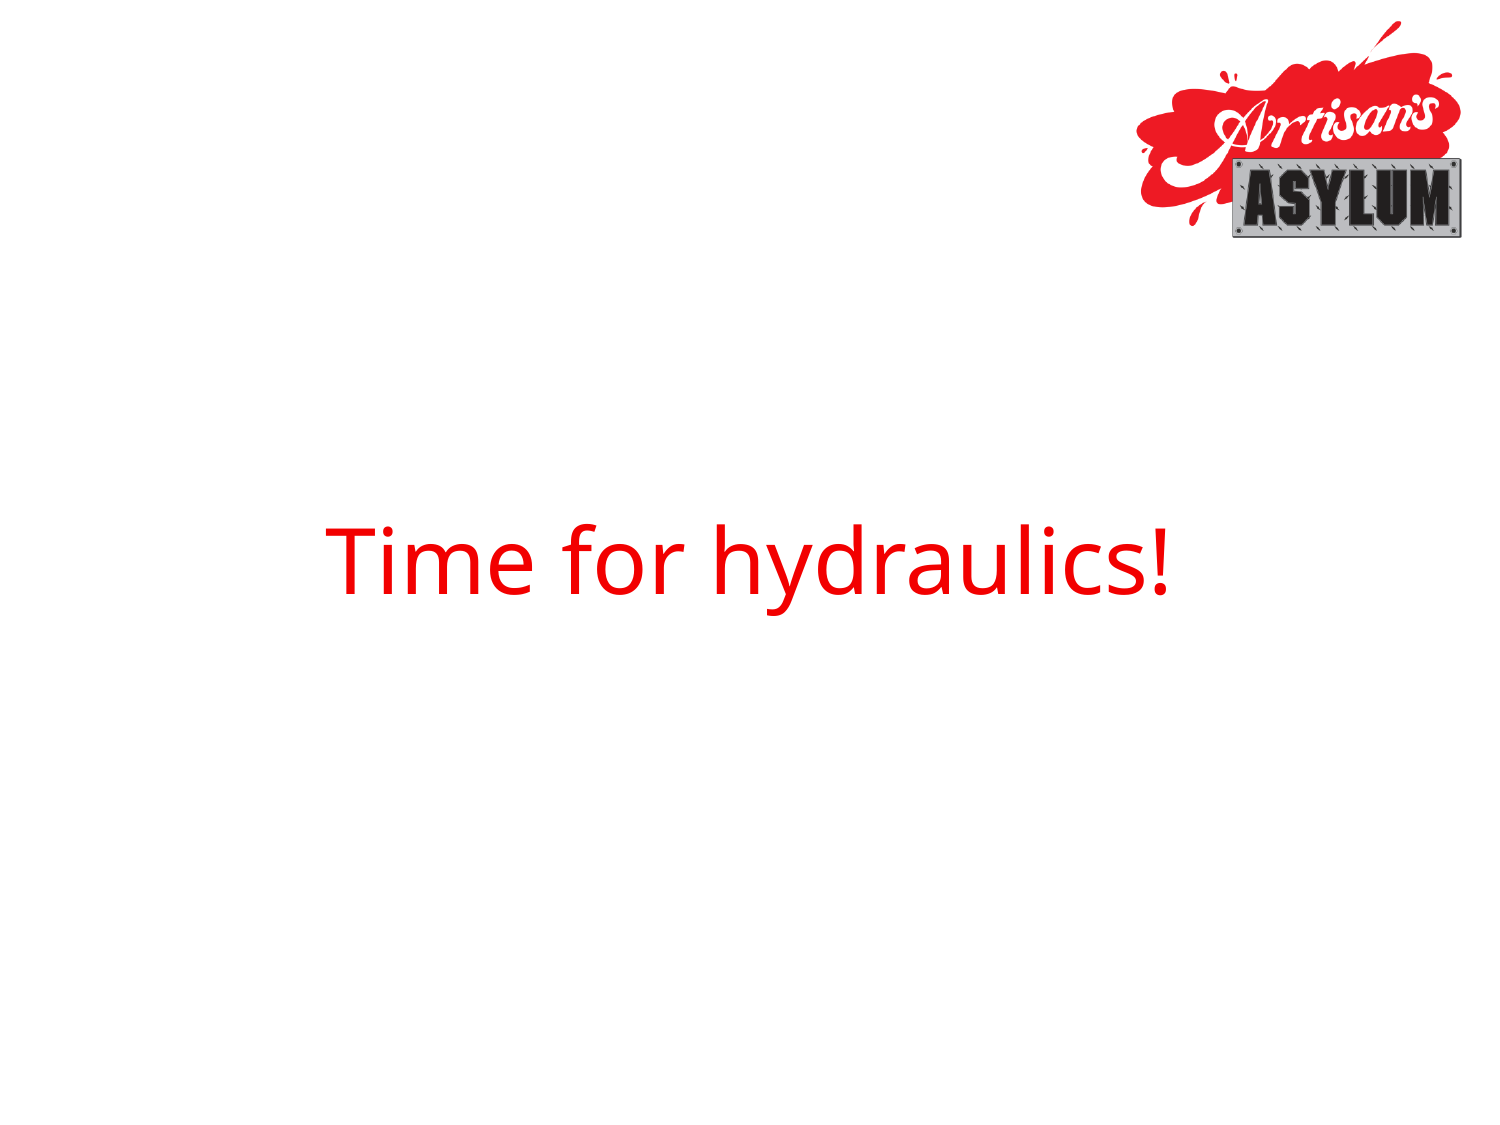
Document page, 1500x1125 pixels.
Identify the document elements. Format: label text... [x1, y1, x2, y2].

picture [1134, 11, 1475, 250]
title Time for hydraulics! [112, 437, 1388, 679]
